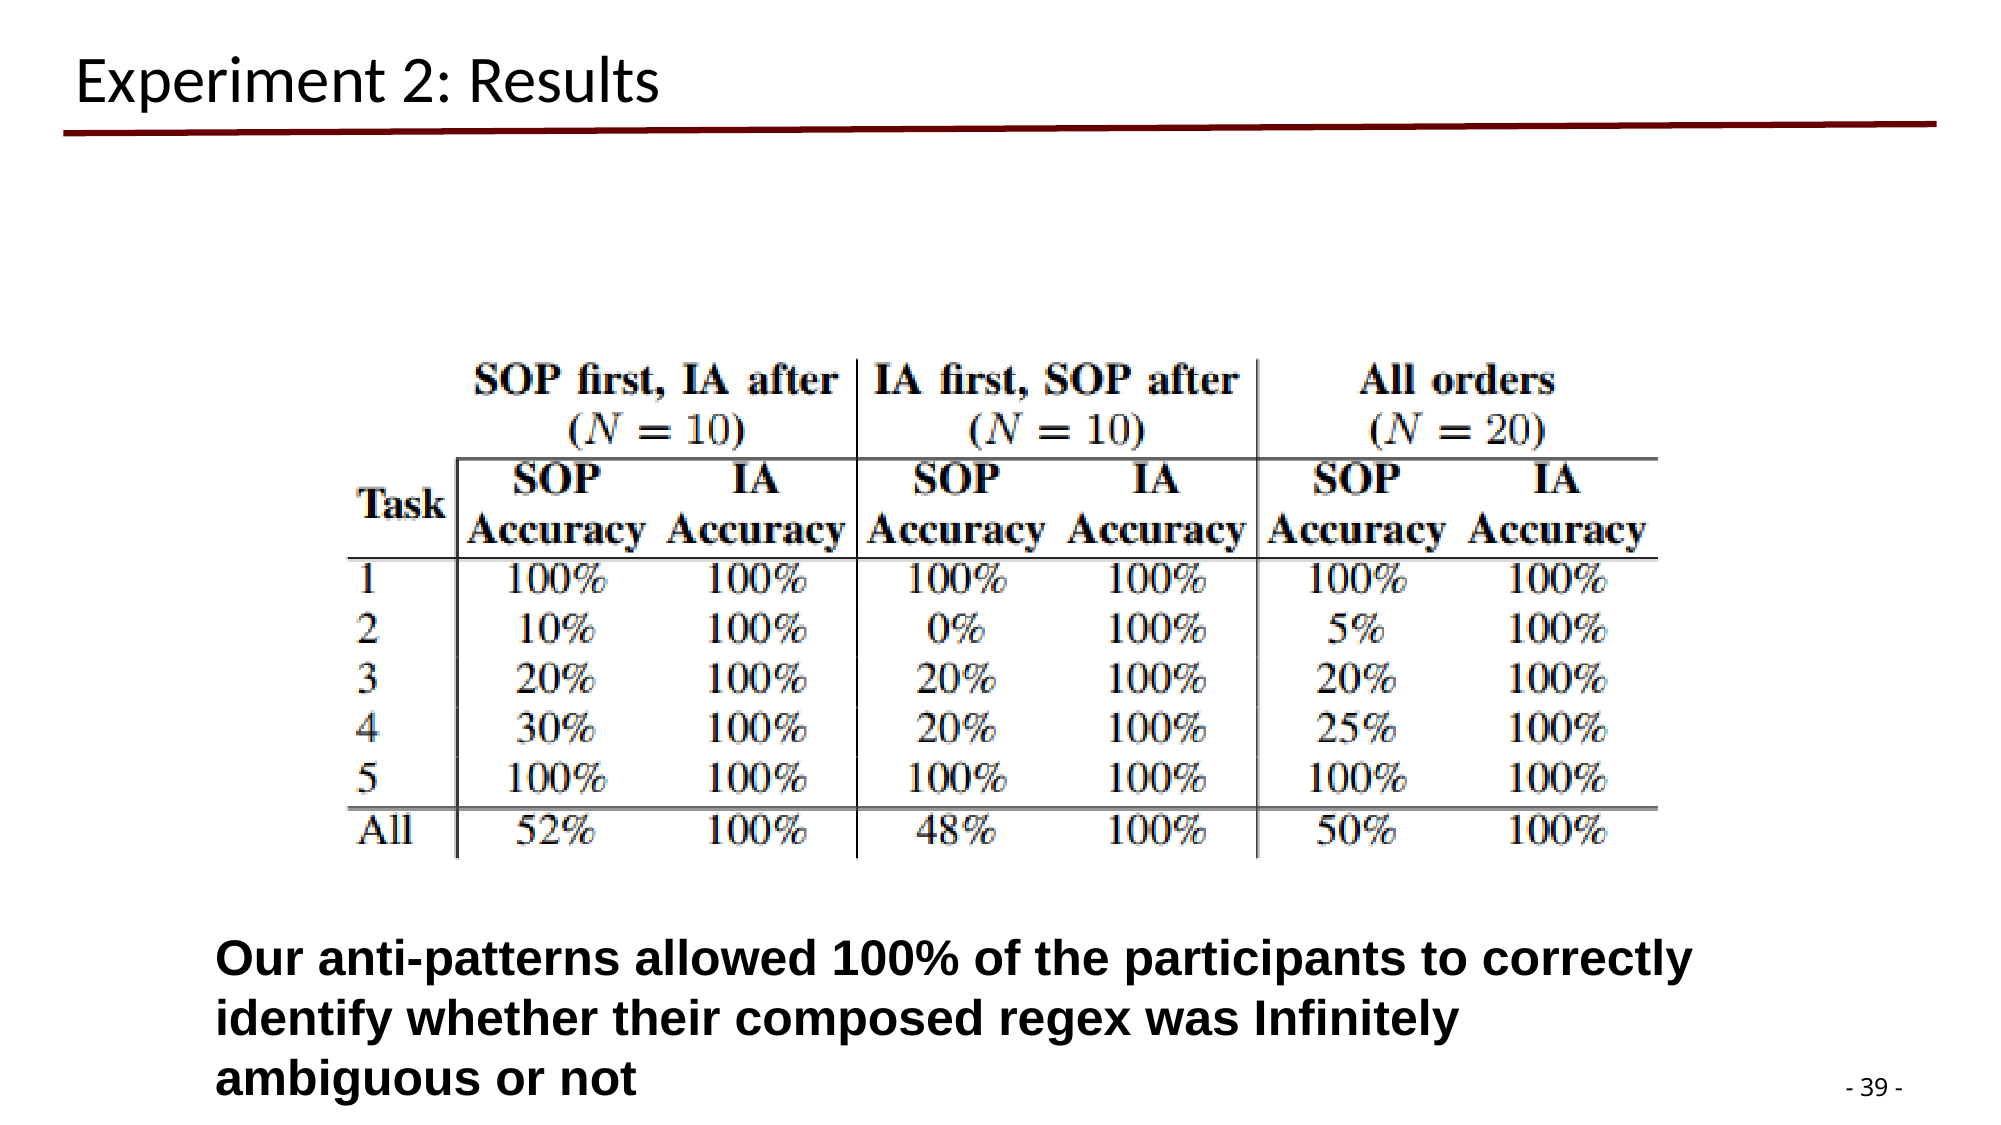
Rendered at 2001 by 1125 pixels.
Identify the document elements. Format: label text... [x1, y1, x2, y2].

title Experiment 2: Results [60, 19, 1820, 125]
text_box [335, 339, 1665, 862]
text_box Our anti-patterns allowed 100% of the participants to correctly identify whether their composed regex was Infinitely ambiguous or not [199, 917, 1727, 1113]
